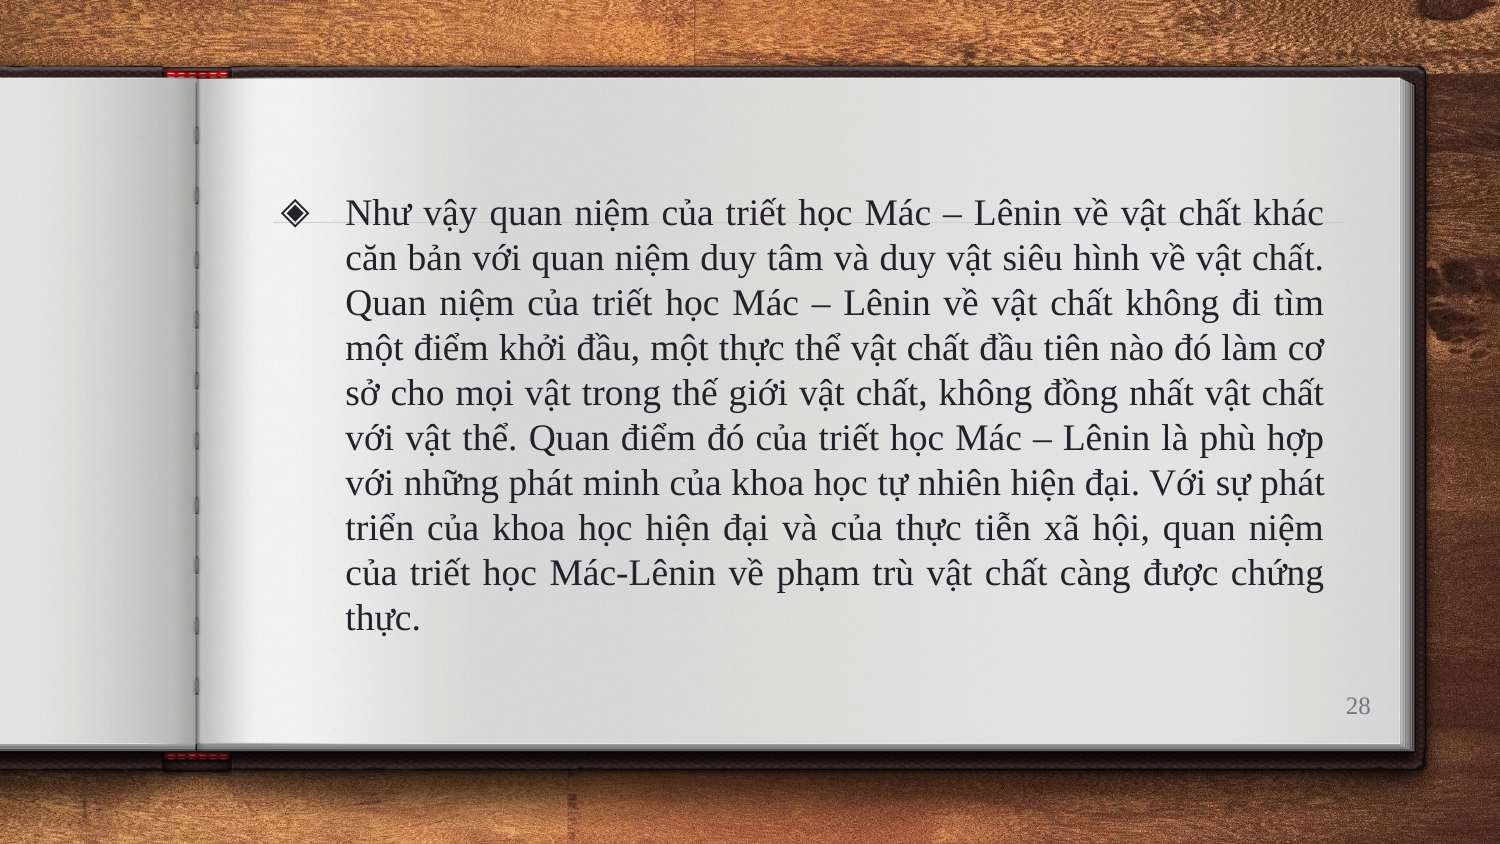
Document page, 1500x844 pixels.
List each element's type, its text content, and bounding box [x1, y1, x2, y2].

slide_number 28 [1295, 672, 1386, 737]
list Như vậy quan niệm của triết học Mác – Lênin về vật chất khác căn bản với quan niệm duy tâm và duy vật siêu hình về vật chất. Quan niệm của triết học Mác – Lênin về vật chất không đi tìm một điểm khởi đầu, một thực thể vật chất đầu tiên nào đó làm cơ sở cho mọi vật trong thế giới vật chất, không đồng nhất vật chất với vật thể. Quan điểm đó của triết học Mác – Lênin là phù hợp với những phát minh của khoa học tự nhiên hiện đại. Với sự phát triển của khoa học hiện đại và của thực tiễn xã hội, quan niệm của triết học Mác-Lênin về phạm trù vật chất càng được chứng thực. [255, 173, 1341, 673]
picture [0, 0, 1500, 844]
